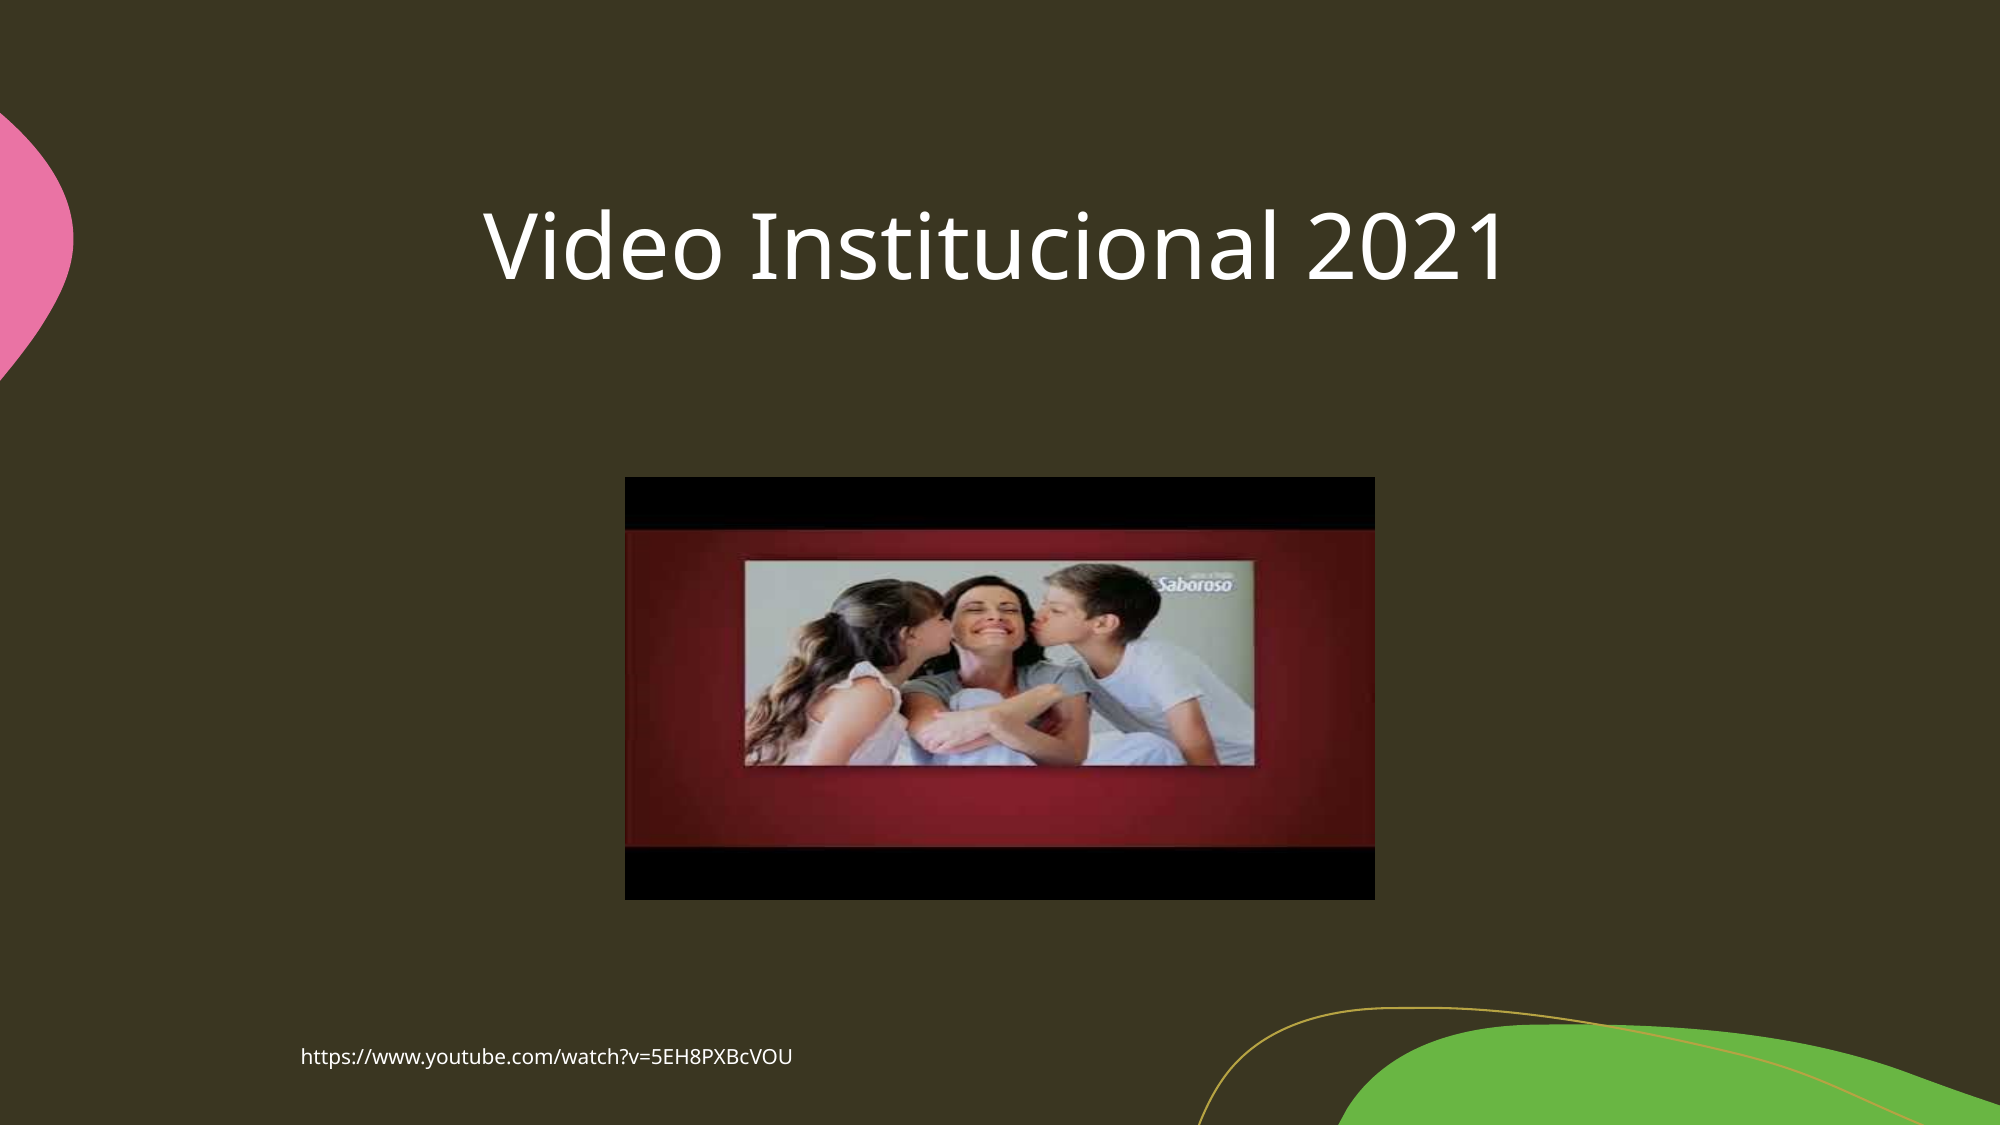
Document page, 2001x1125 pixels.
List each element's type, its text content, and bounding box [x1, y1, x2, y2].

text_box https://www.youtube.com/watch?v=5EH8PXBcVOU [285, 1035, 808, 1076]
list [624, 476, 1375, 900]
title Video Institucional 2021 [125, 125, 1875, 375]
